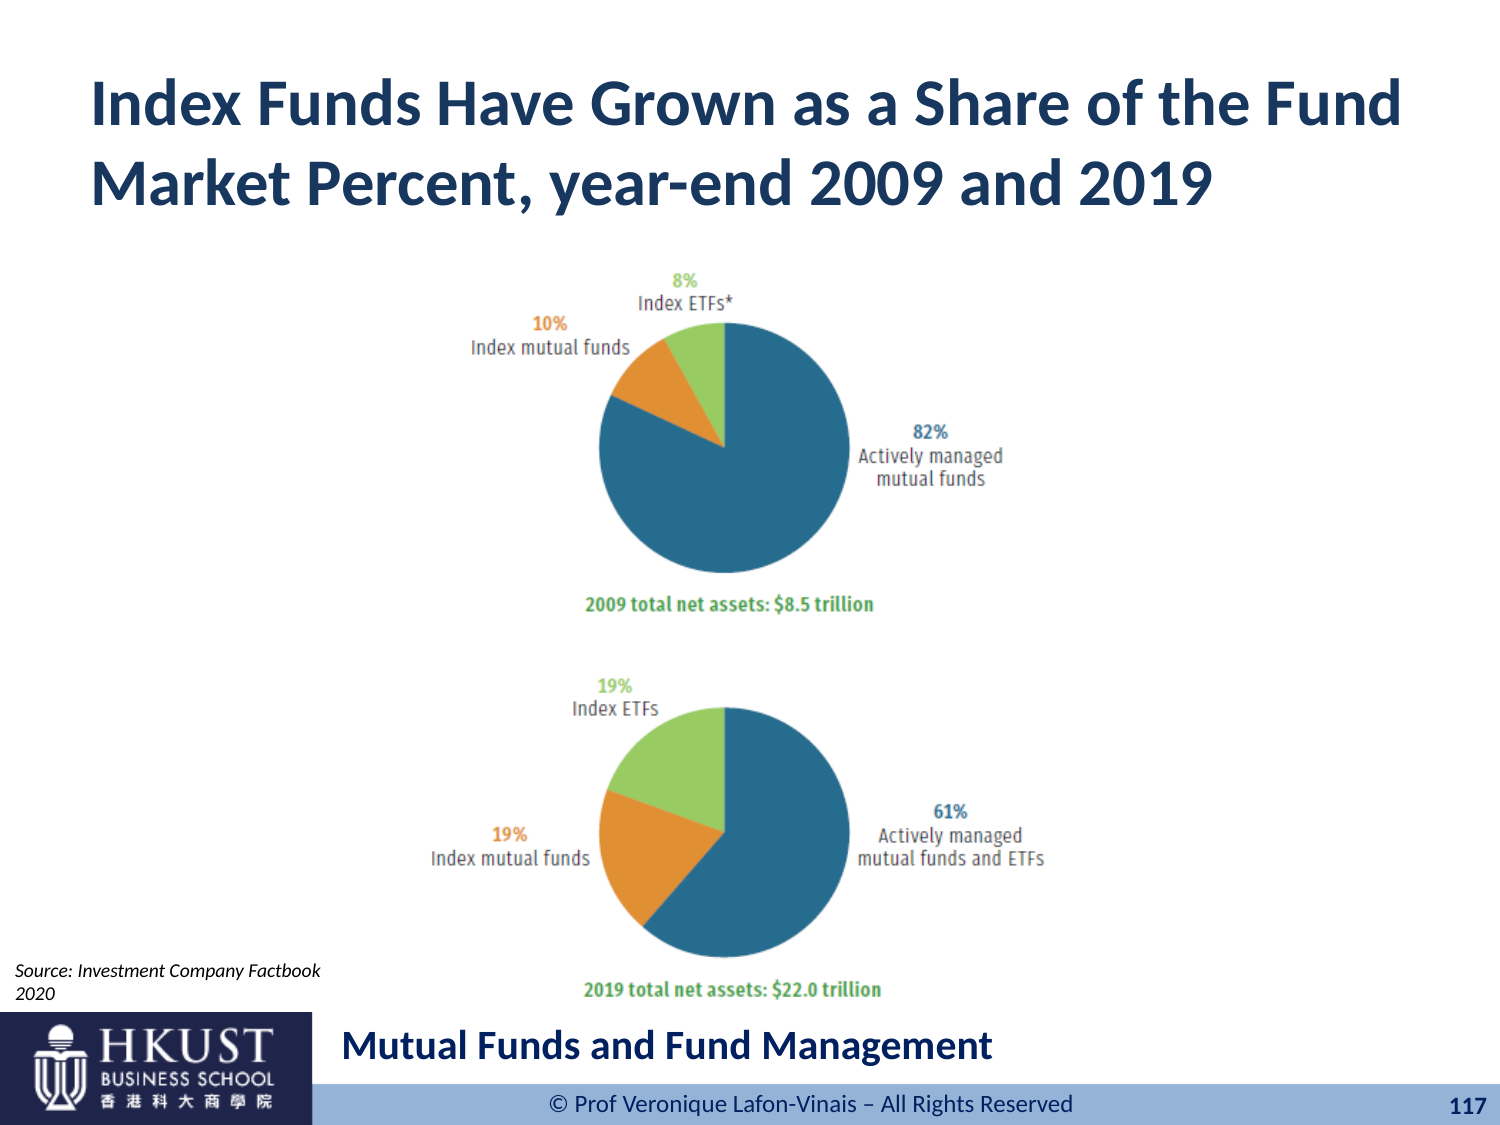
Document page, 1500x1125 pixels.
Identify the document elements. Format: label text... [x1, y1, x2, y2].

slide_number 117 [1351, 1080, 1500, 1125]
title Index Funds Have Grown as a Share of the Fund Market Percent, year-end 2009 and 2019 [74, 44, 1426, 233]
picture [0, 1013, 1500, 1125]
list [431, 262, 1069, 1006]
footer Mutual Funds and Fund Management [326, 1007, 1500, 1078]
text_box Source: Investment Company Factbook 2020 [0, 949, 350, 1013]
